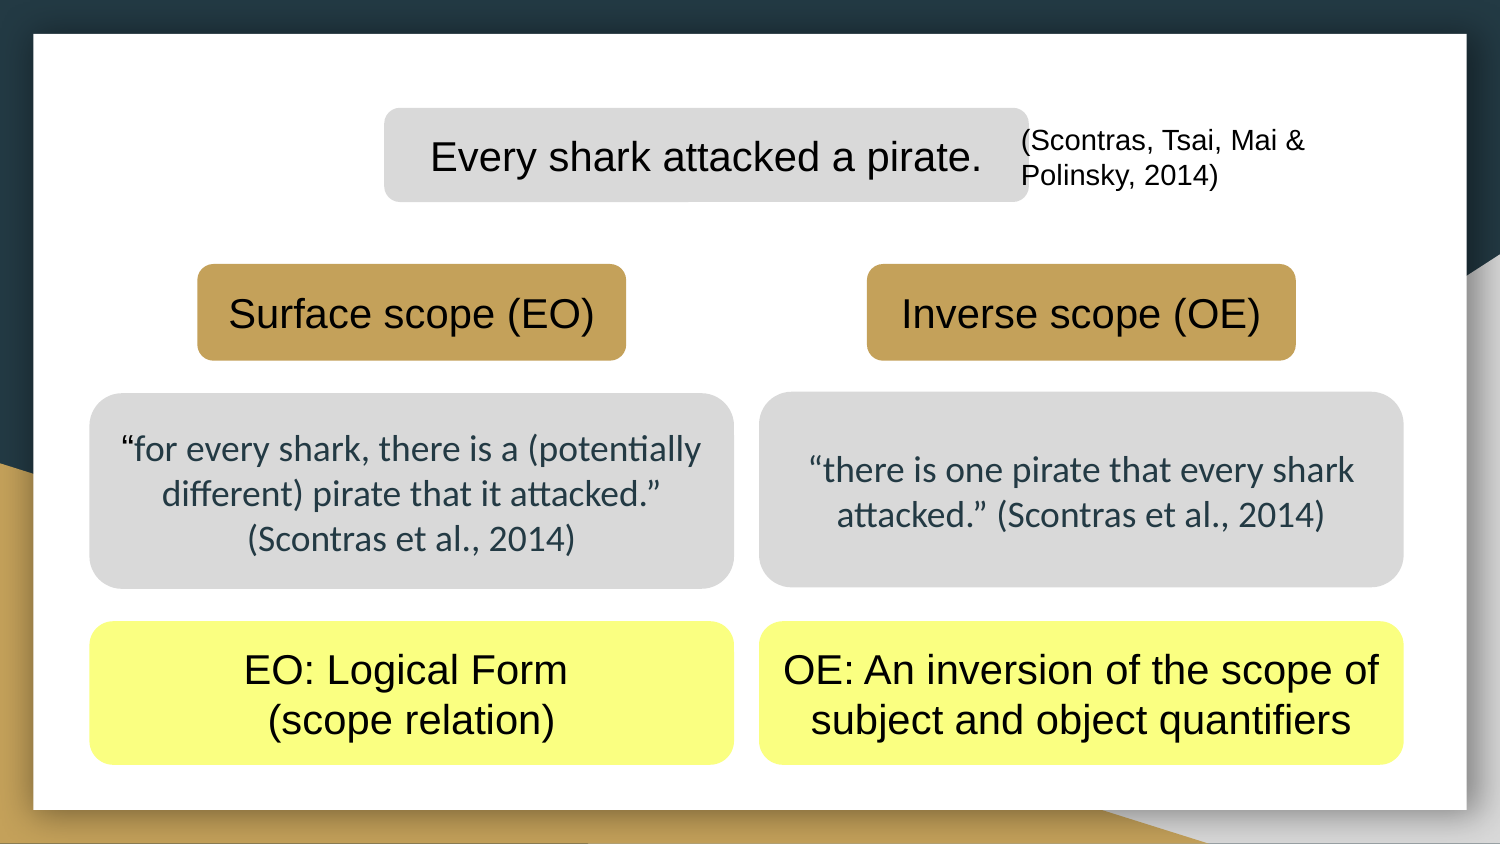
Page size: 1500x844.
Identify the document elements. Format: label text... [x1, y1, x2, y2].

text_box EO: Logical Form (scope relation) [89, 621, 735, 765]
text_box Surface scope (EO) [197, 263, 627, 361]
text_box (Scontras, Tsai, Mai & Polinsky, 2014) [1005, 106, 1435, 204]
text_box Inverse scope (OE) [866, 263, 1296, 361]
text_box “for every shark, there is a (potentially different) pirate that it attacked.” (Scontras et al., 2014) [89, 393, 735, 589]
text_box Every shark attacked a pirate. [384, 107, 1005, 203]
text_box OE: An inversion of the scope of subject and object quantifiers [759, 621, 1404, 765]
text_box “there is one pirate that every shark attacked.” (Scontras et al., 2014) [759, 391, 1404, 588]
